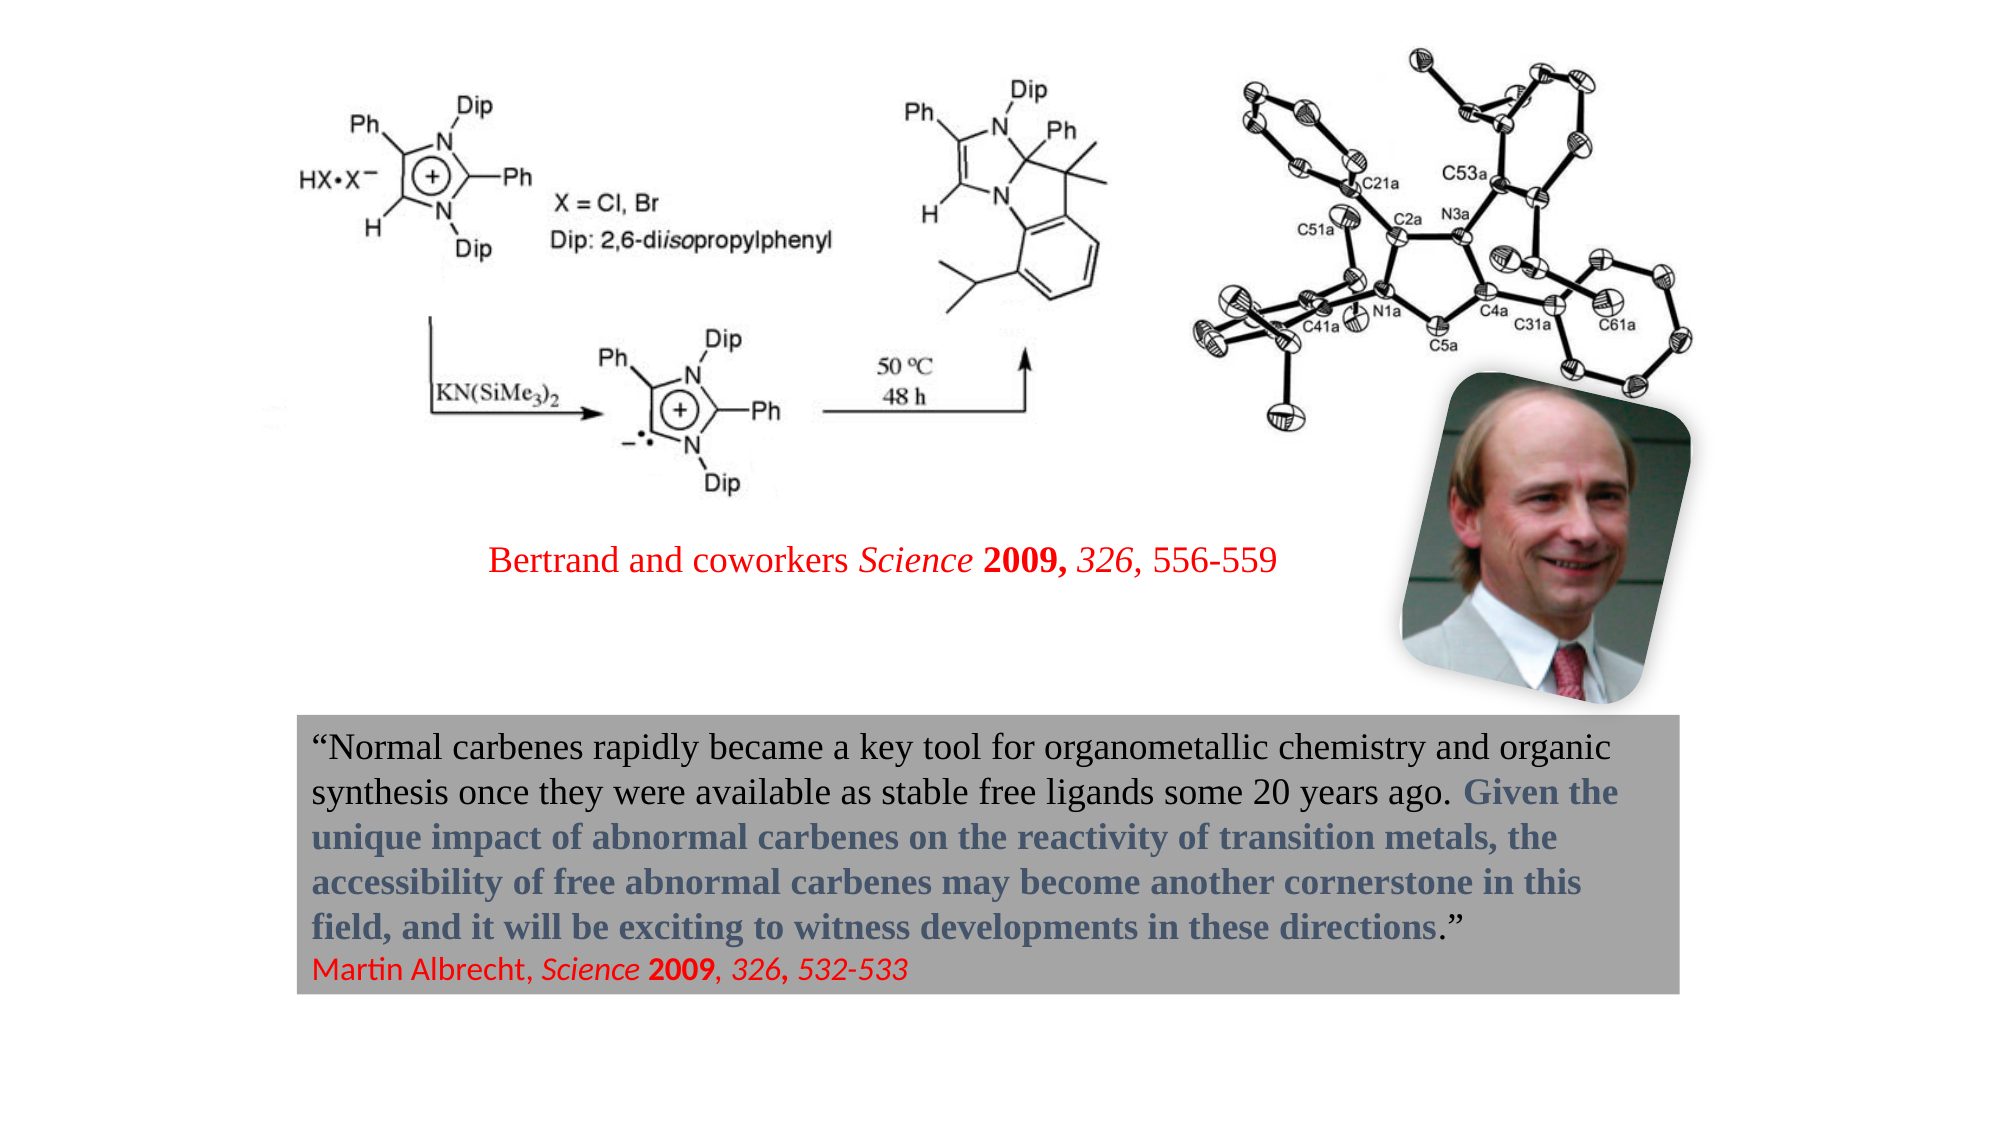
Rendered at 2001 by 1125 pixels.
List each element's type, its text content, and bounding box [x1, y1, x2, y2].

picture [249, 35, 1140, 512]
text_box “Normal carbenes rapidly became a key tool for organometallic chemistry and organic synthesis once they were available as stable free ligands some 20 years ago. Given the unique impact of abnormal carbenes on the reactivity of transition metals, the accessibility of free abnormal carbenes may become another cornerstone in this field, and it will be exciting to witness developments in these directions.” Martin Albrecht, Science 2009, 326, 532-533 [296, 714, 1680, 995]
text_box Bertrand and coworkers Science 2009, 326, 556-559 [343, 527, 1407, 588]
picture [1164, 46, 1696, 704]
